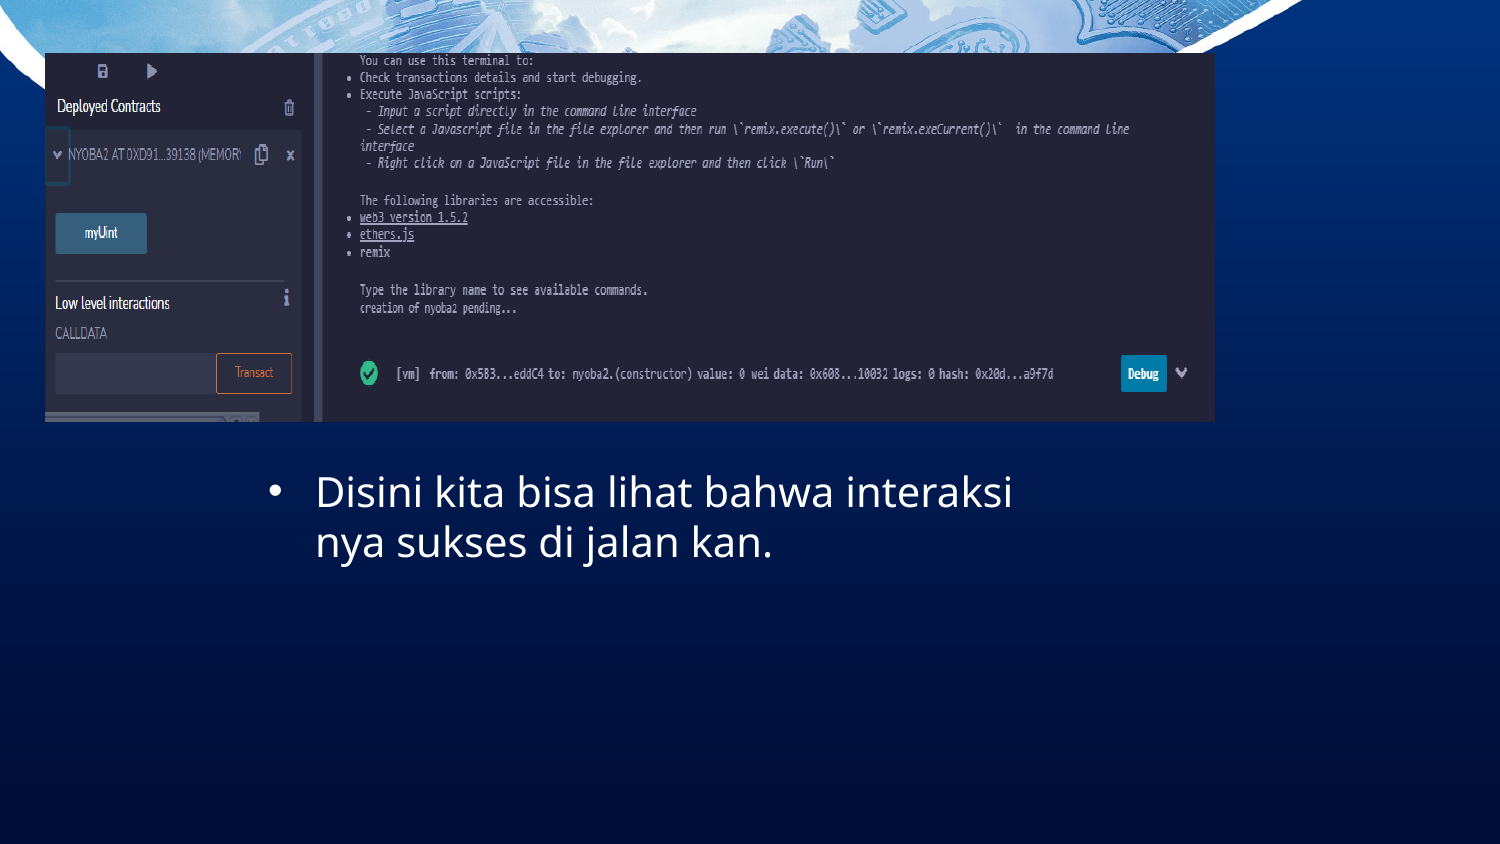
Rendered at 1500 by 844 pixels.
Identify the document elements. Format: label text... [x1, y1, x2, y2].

text_box Disini kita bisa lihat bahwa interaksi nya sukses di jalan kan. [253, 458, 1063, 574]
picture [0, 0, 1500, 844]
